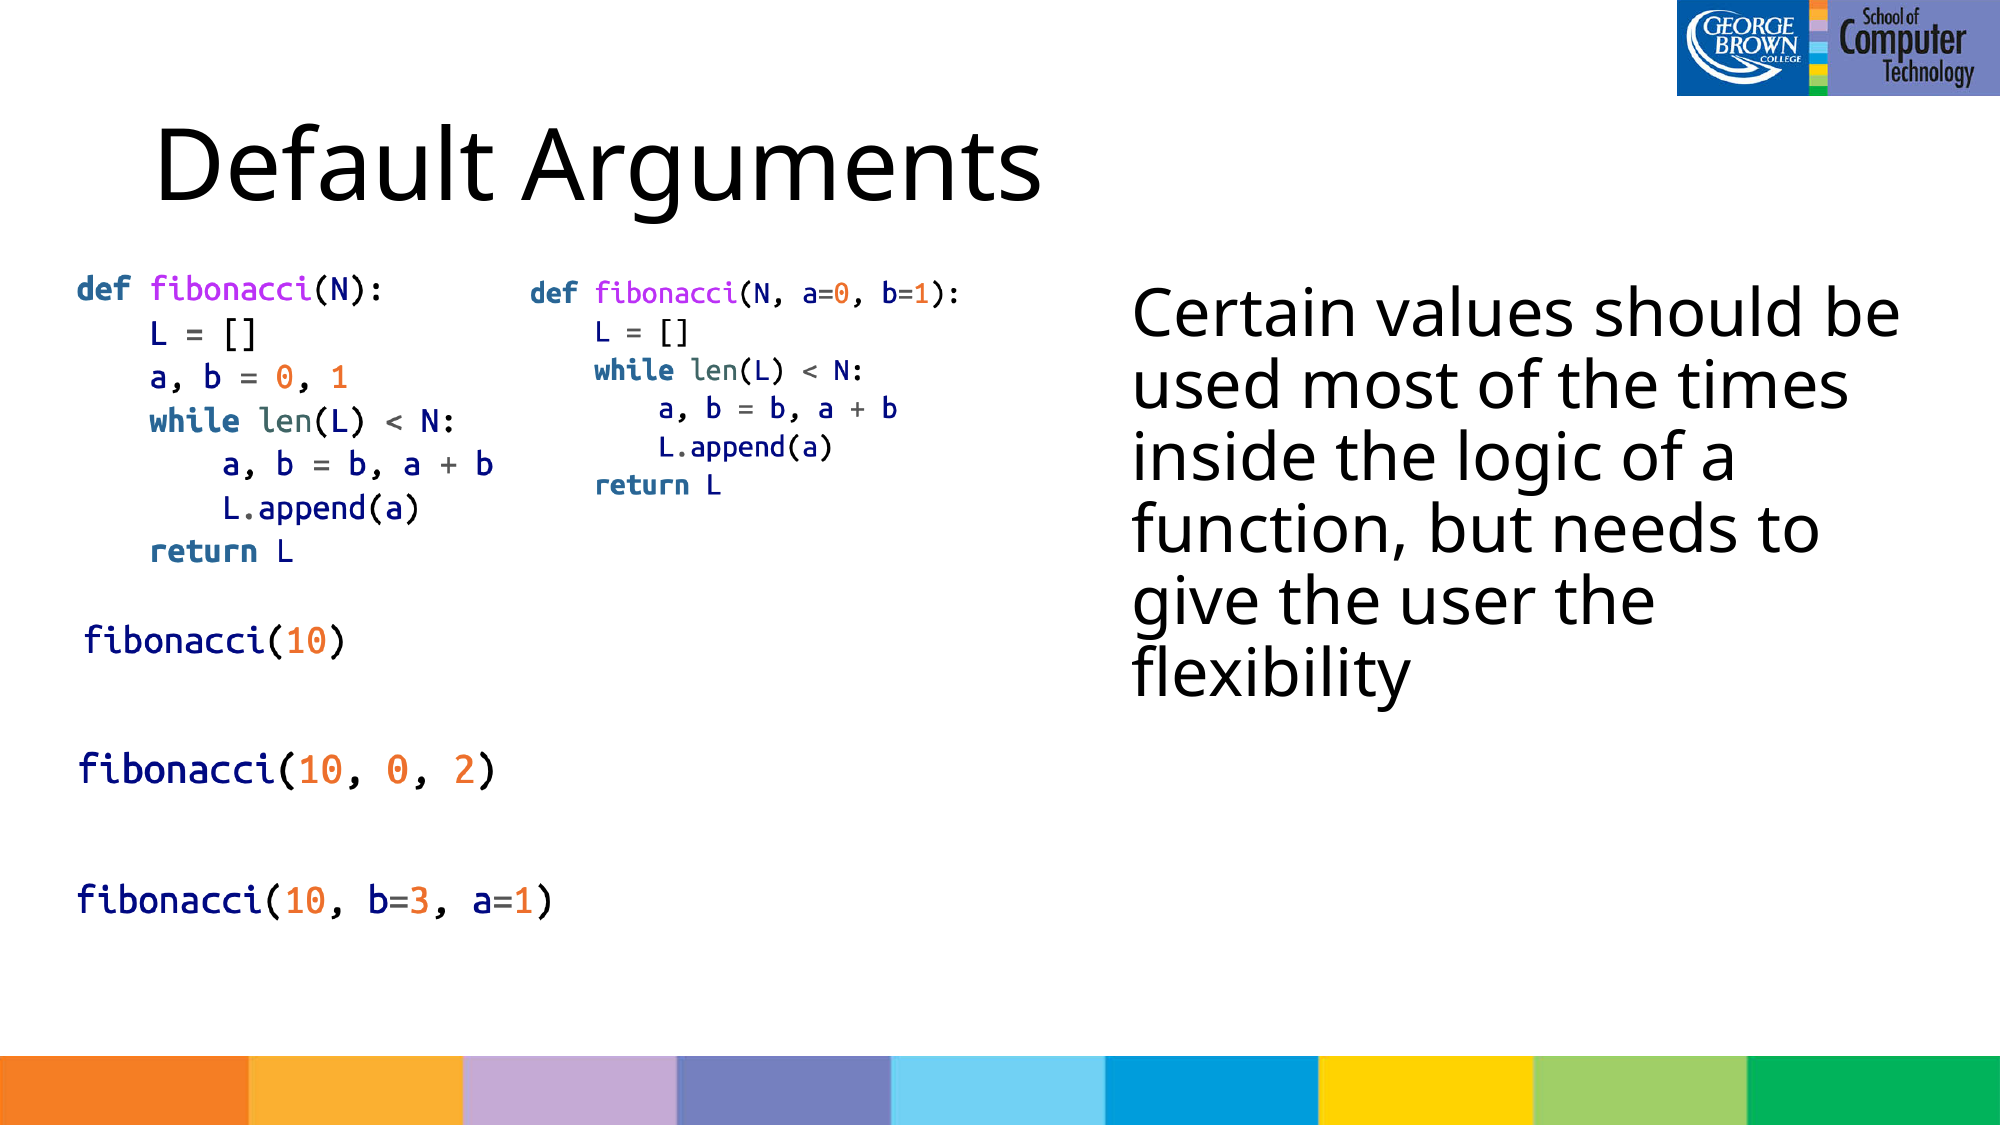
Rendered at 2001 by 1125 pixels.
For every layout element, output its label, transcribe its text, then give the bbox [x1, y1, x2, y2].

list Certain values should be used most of the times inside the logic of a function, but needs to give the user the flexibility [1116, 271, 1942, 986]
picture [521, 271, 972, 510]
picture [65, 610, 365, 676]
title Default Arguments [137, 59, 1863, 278]
picture [1318, 1056, 2000, 1125]
picture [60, 863, 564, 943]
picture [0, 1056, 1105, 1125]
picture [65, 264, 516, 579]
picture [65, 736, 516, 805]
picture [1677, 0, 2000, 96]
